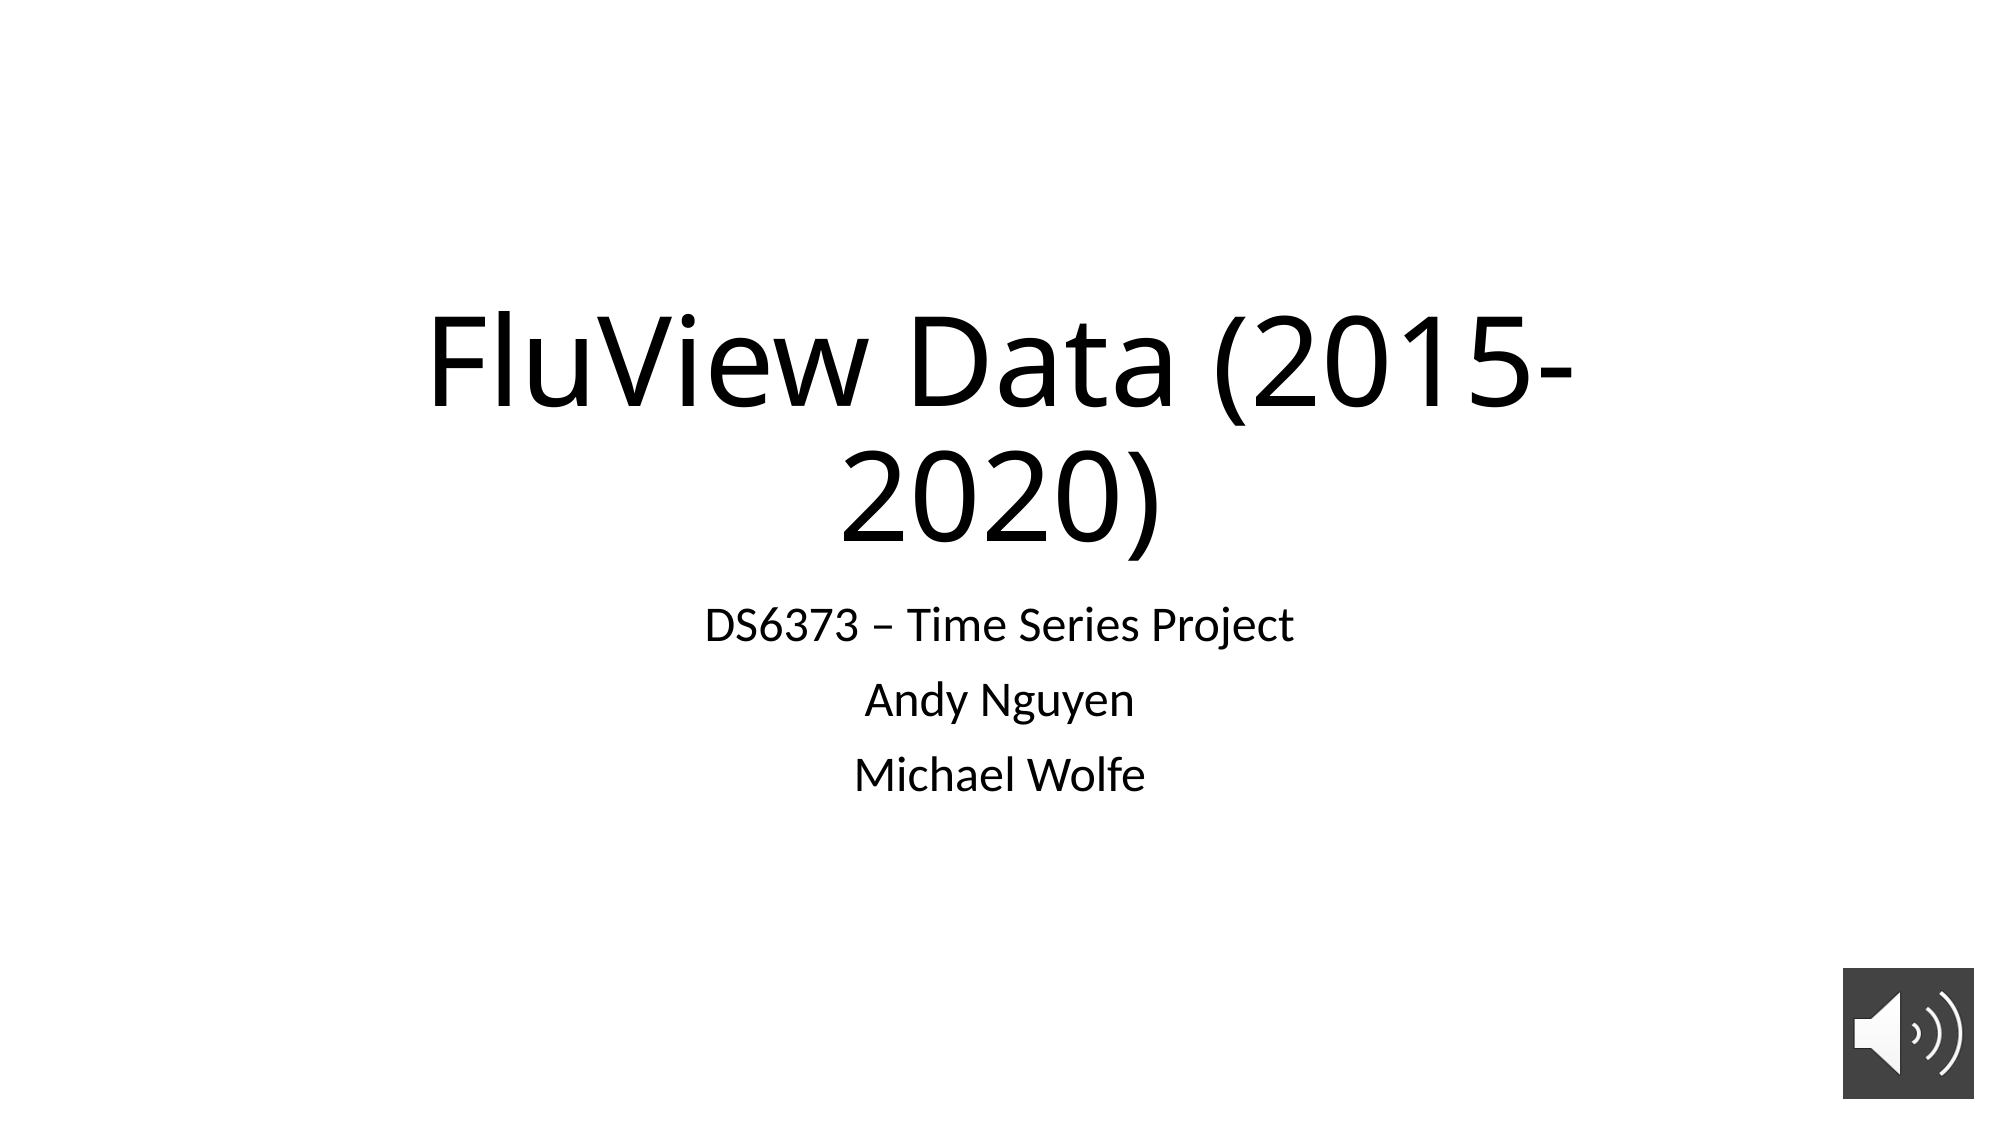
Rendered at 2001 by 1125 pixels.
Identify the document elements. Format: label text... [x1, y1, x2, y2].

picture [1841, 966, 1975, 1100]
title FluView Data (2015-2020) [249, 184, 1750, 576]
subtitle DS6373 – Time Series Project Andy Nguyen Michael Wolfe [249, 590, 1750, 863]
